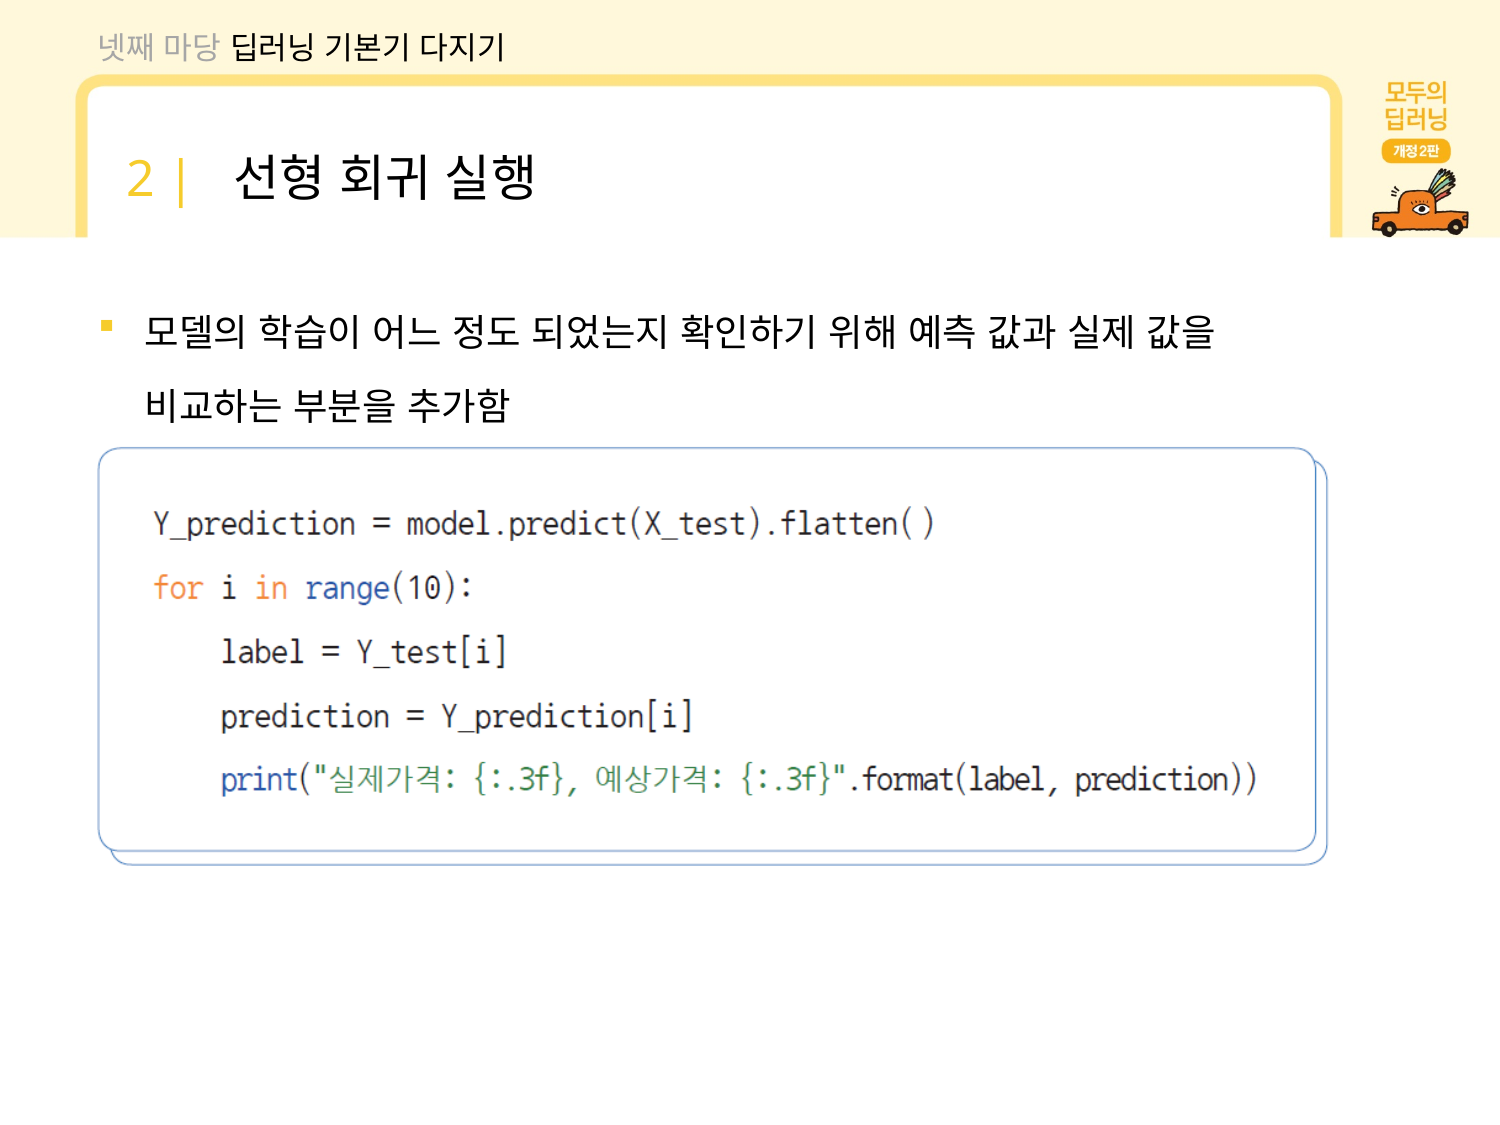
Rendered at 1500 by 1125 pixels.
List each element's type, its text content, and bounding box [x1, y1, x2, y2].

text_box 모델의 학습이 어느 정도 되었는지 확인하기 위해 예측 값과 실제 값을 비교하는 부분을 추가함 [83, 272, 1369, 436]
text_box 넷째 마당 딥러닝 기본기 다지기 [82, 0, 1133, 74]
picture [0, 0, 1500, 1125]
text_box 2 | 선형 회귀 실행 [111, 99, 1309, 214]
